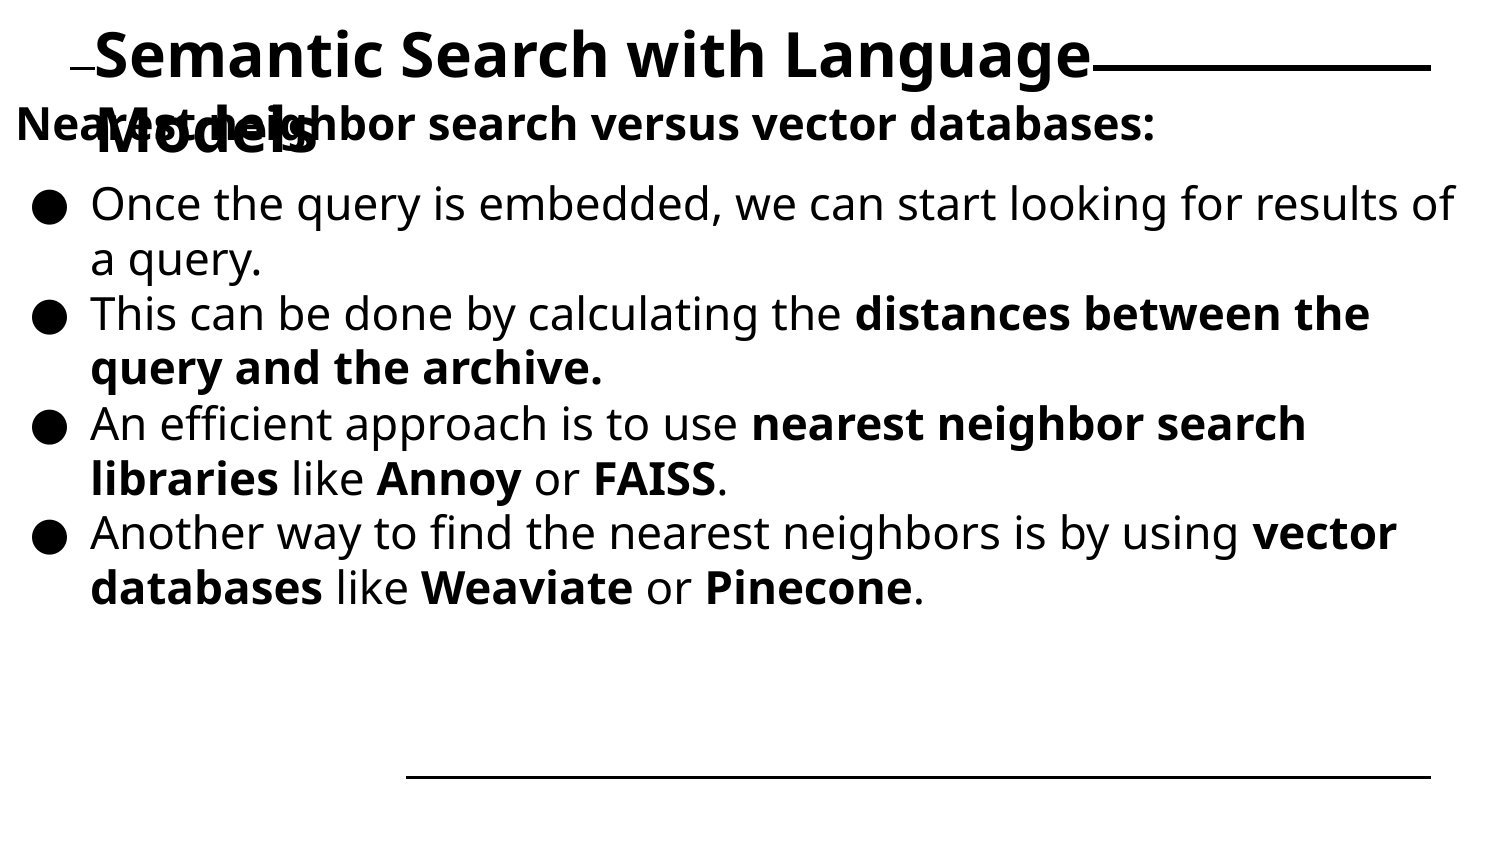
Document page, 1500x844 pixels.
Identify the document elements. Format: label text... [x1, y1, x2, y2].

title Semantic Search with Language Models [79, 0, 1341, 79]
list Nearest neighbor search versus vector databases: Once the query is embedded, we can start looking for results of a query. This can be done by calculating the distances between the query and the archive. An efficient approach is to use nearest neighbor search libraries like Annoy or FAISS. Another way to find the nearest neighbors is by using vector databases like Weaviate or Pinecone. [0, 79, 1484, 844]
